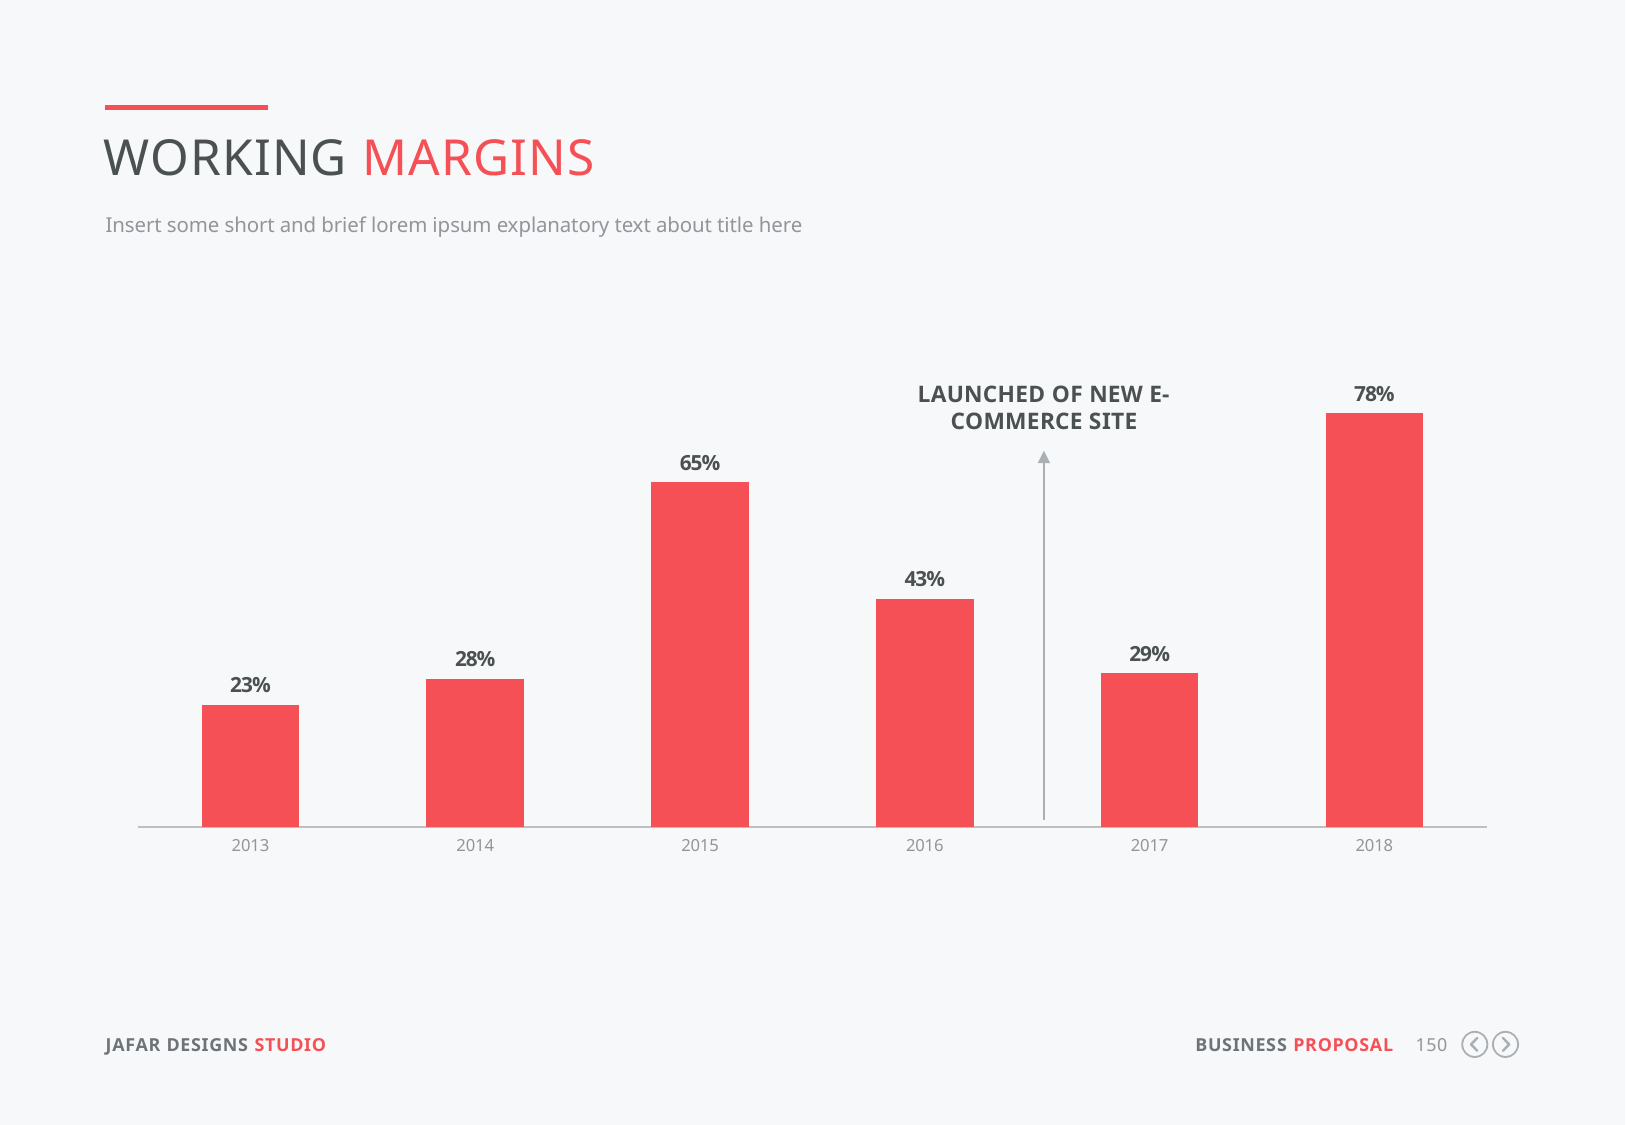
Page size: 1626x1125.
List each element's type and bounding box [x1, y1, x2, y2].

list [103, 125, 1518, 188]
chart [109, 339, 1515, 868]
list [105, 209, 1519, 241]
